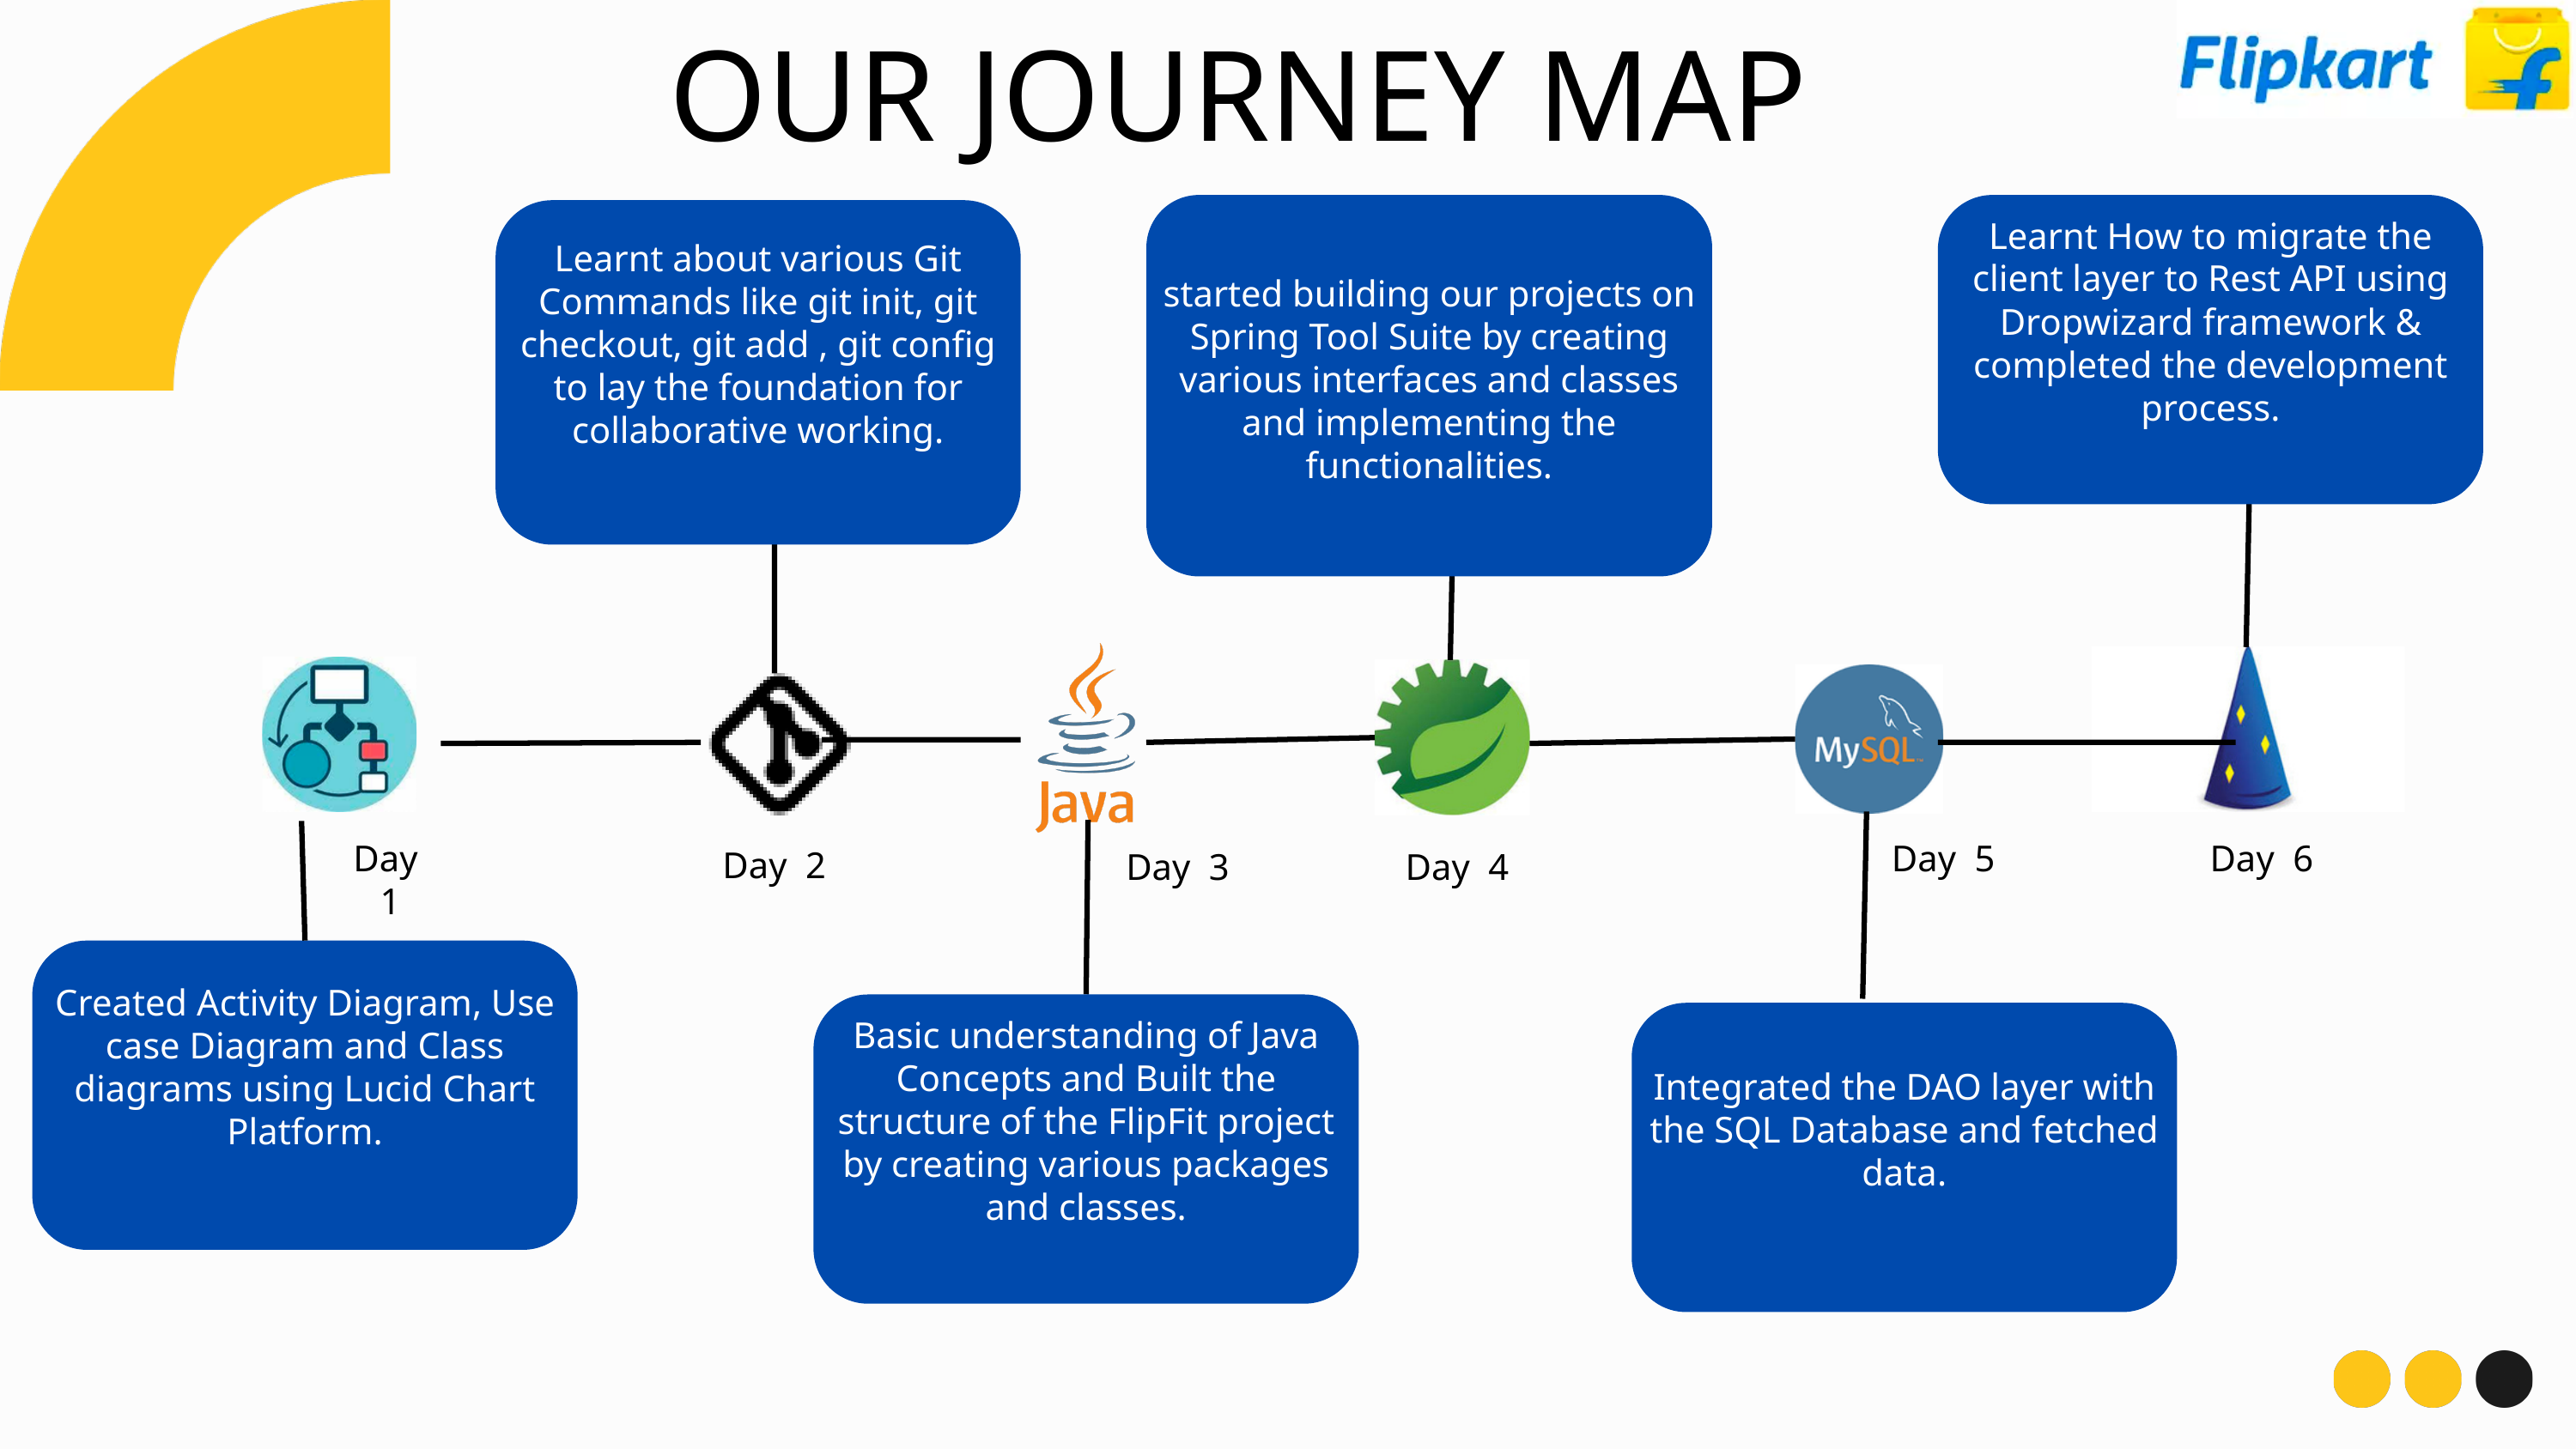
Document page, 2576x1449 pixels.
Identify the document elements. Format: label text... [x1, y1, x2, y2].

text_box [1374, 659, 1530, 815]
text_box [1145, 194, 1713, 577]
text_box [813, 994, 1359, 1304]
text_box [1937, 194, 2484, 505]
text_box [2476, 1350, 2533, 1408]
text_box [2177, 0, 2573, 118]
text_box [2333, 1350, 2391, 1408]
text_box Day 2 [720, 843, 829, 887]
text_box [32, 940, 578, 1251]
text_box OUR JOURNEY MAP [635, 15, 1842, 167]
text_box [262, 657, 417, 812]
text_box [1025, 642, 1147, 833]
text_box Day 5 [1887, 835, 1999, 879]
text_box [495, 199, 1021, 545]
text_box Day 3 [1122, 844, 1233, 888]
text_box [1631, 1002, 2178, 1313]
text_box Day 6 [2206, 835, 2318, 879]
text_box [0, 0, 391, 391]
text_box [1795, 664, 1944, 814]
text_box [708, 673, 851, 815]
text_box [2091, 646, 2405, 812]
text_box [2404, 1350, 2462, 1408]
text_box Day 1 [339, 835, 441, 922]
text_box Day 4 [1400, 844, 1514, 888]
